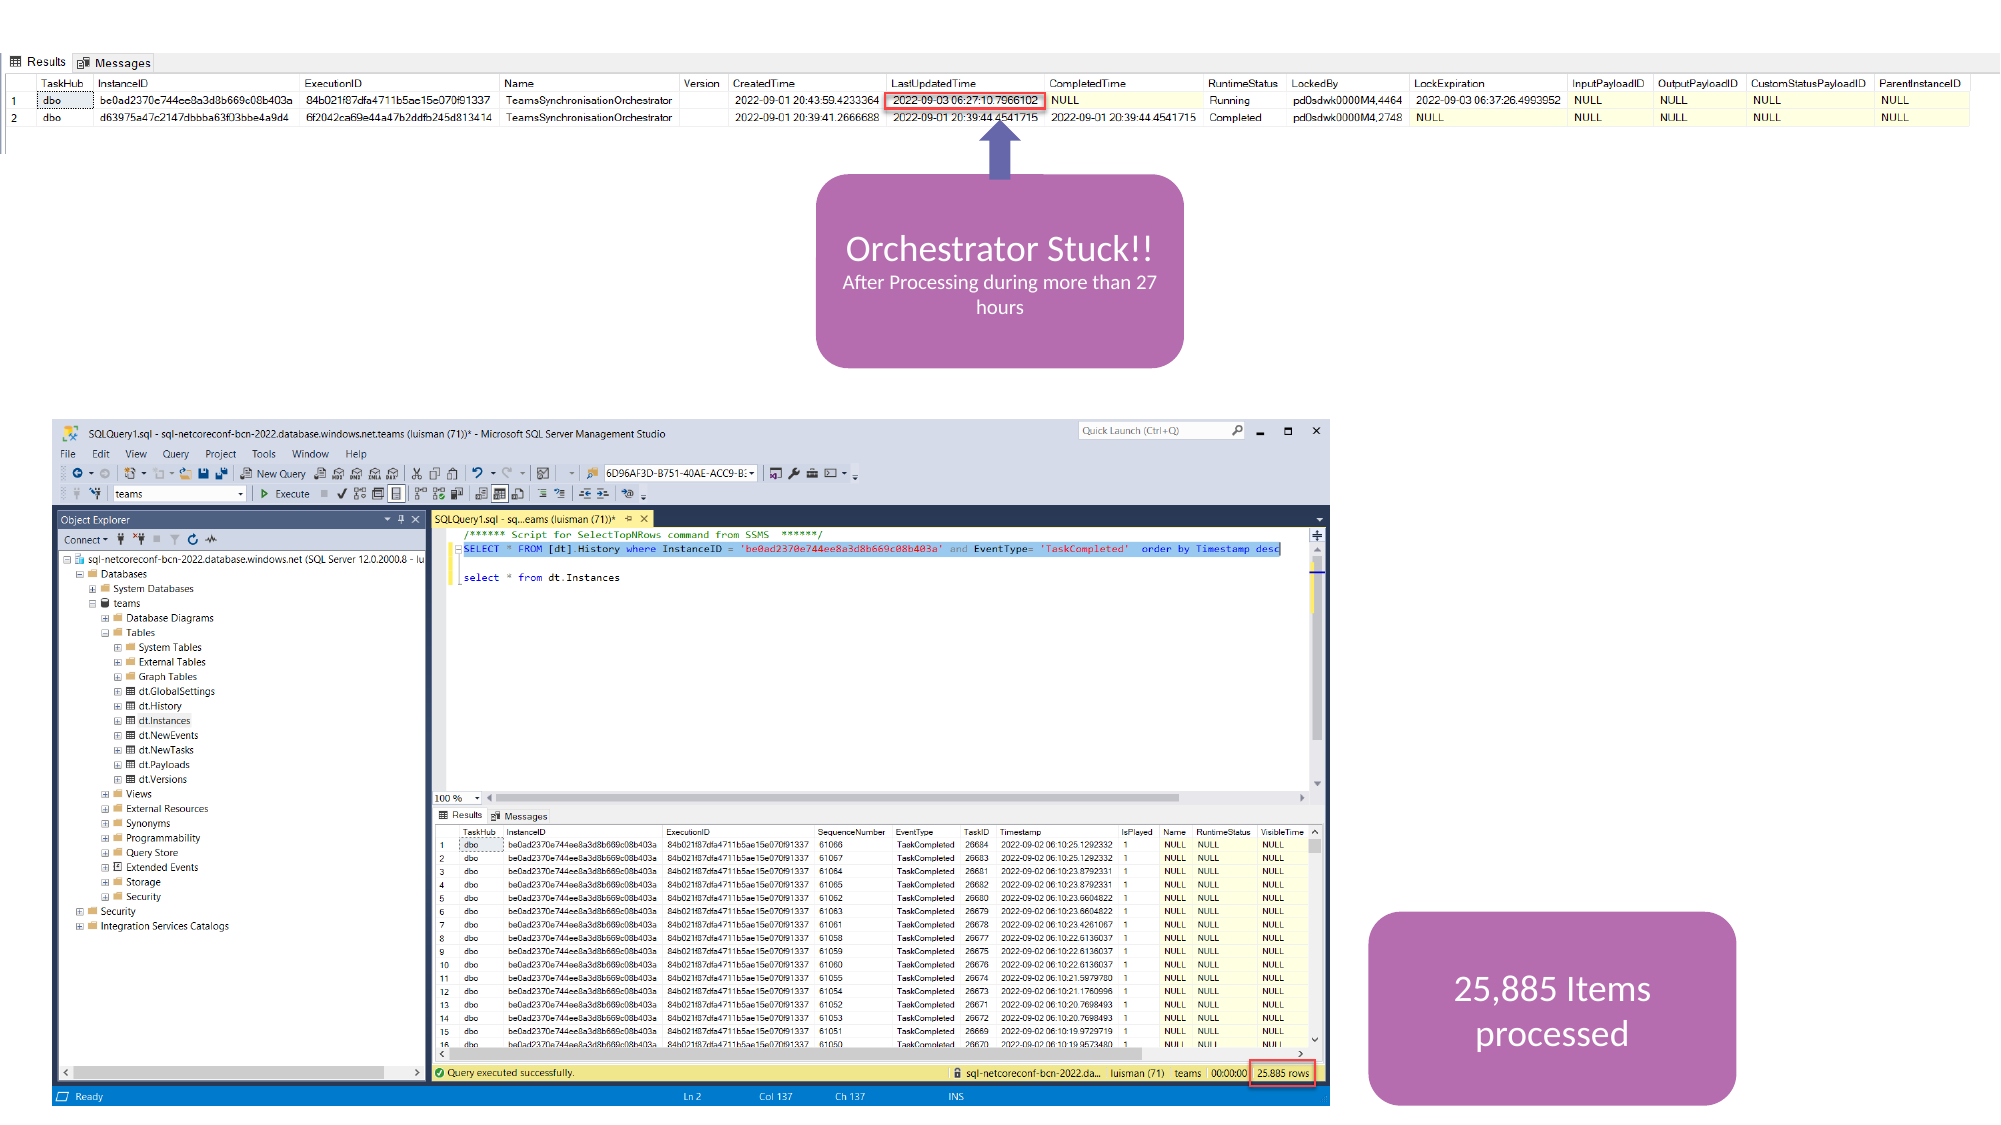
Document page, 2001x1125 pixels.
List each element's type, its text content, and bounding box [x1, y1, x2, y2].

picture [0, 53, 2000, 154]
picture [52, 419, 1330, 1106]
text_box 25,885 Items processed [1367, 910, 1738, 1107]
text_box Orchestrator Stuck!! After Processing during more than 27 hours [814, 173, 1186, 370]
text_box [988, 154, 1012, 181]
